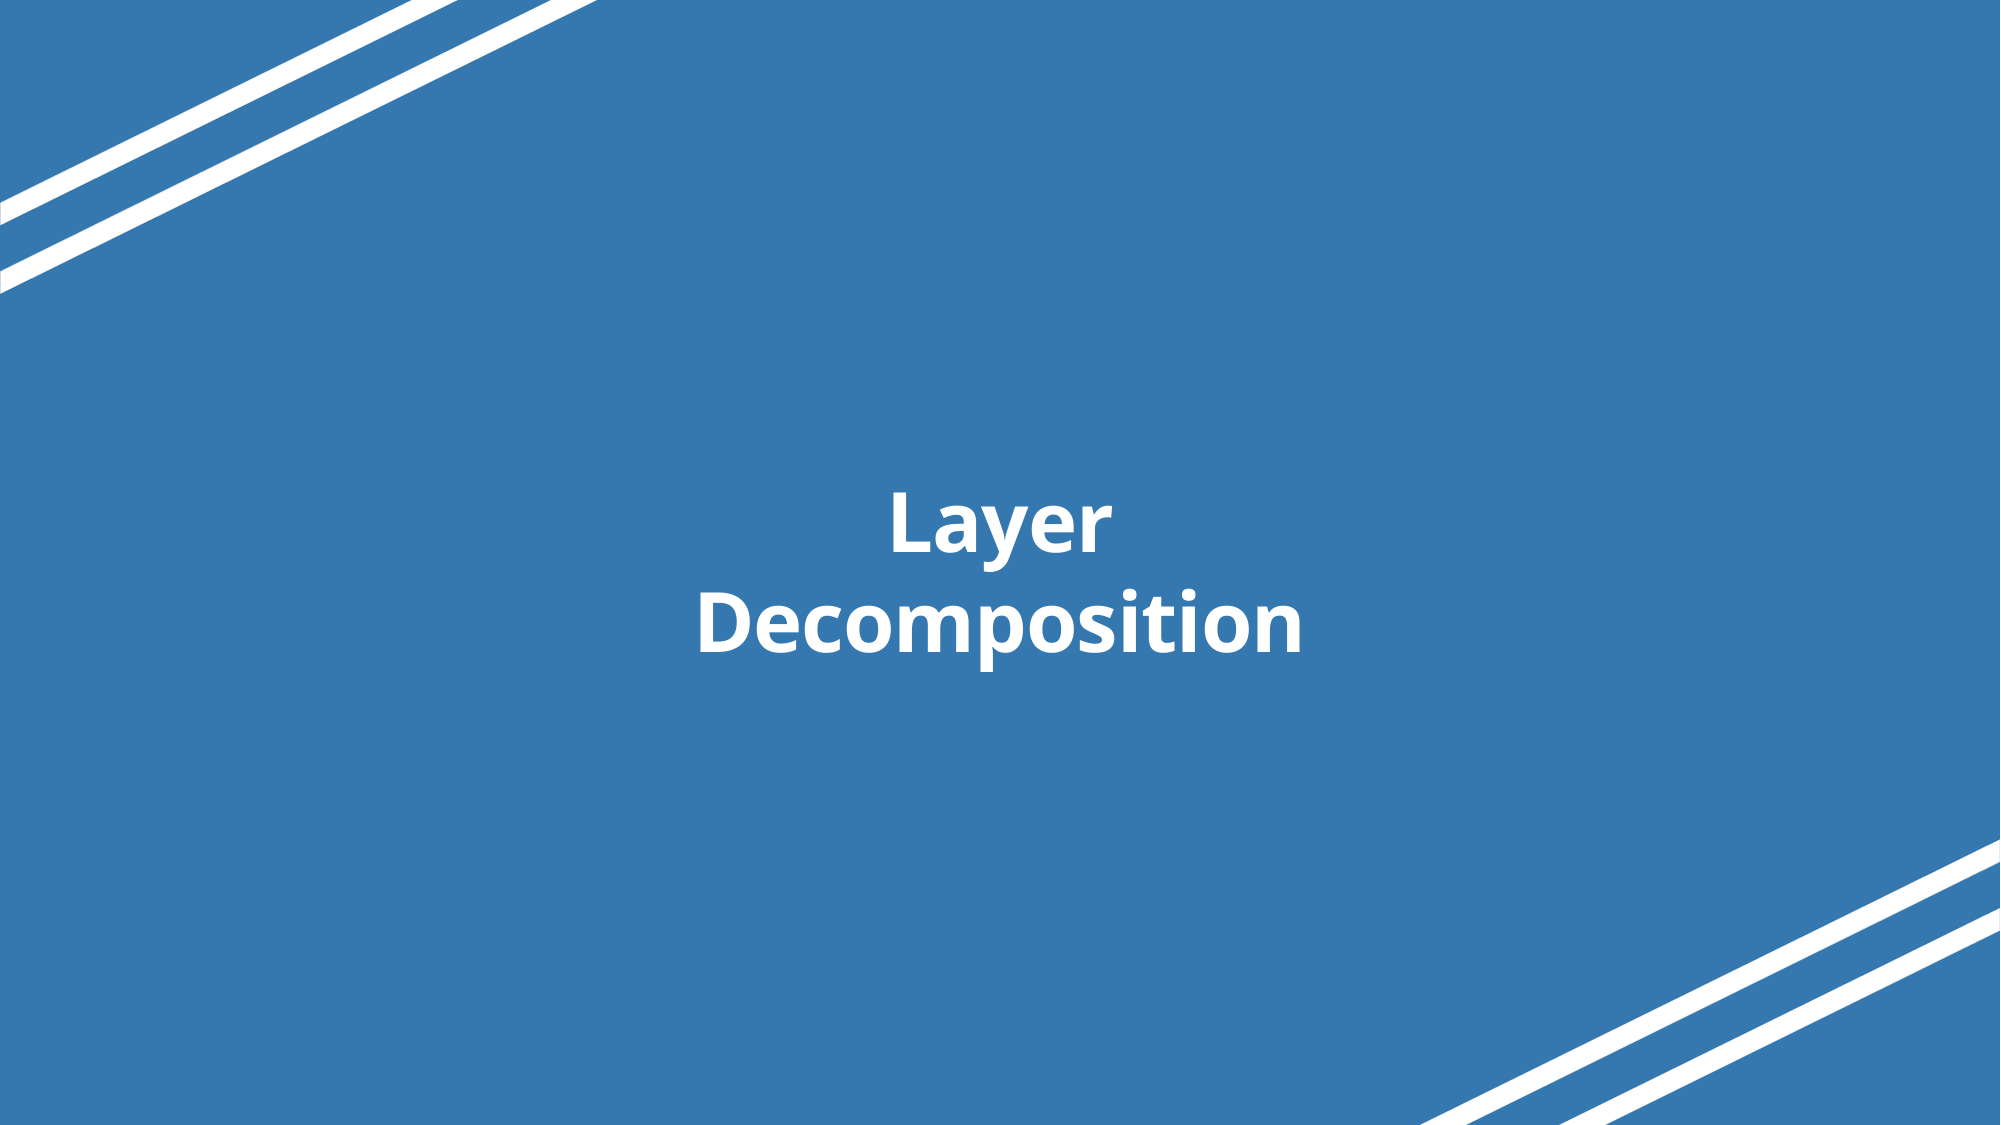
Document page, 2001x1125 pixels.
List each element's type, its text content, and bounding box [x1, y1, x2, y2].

title Layer Decomposition [643, 455, 1357, 670]
picture [0, 0, 2000, 1125]
